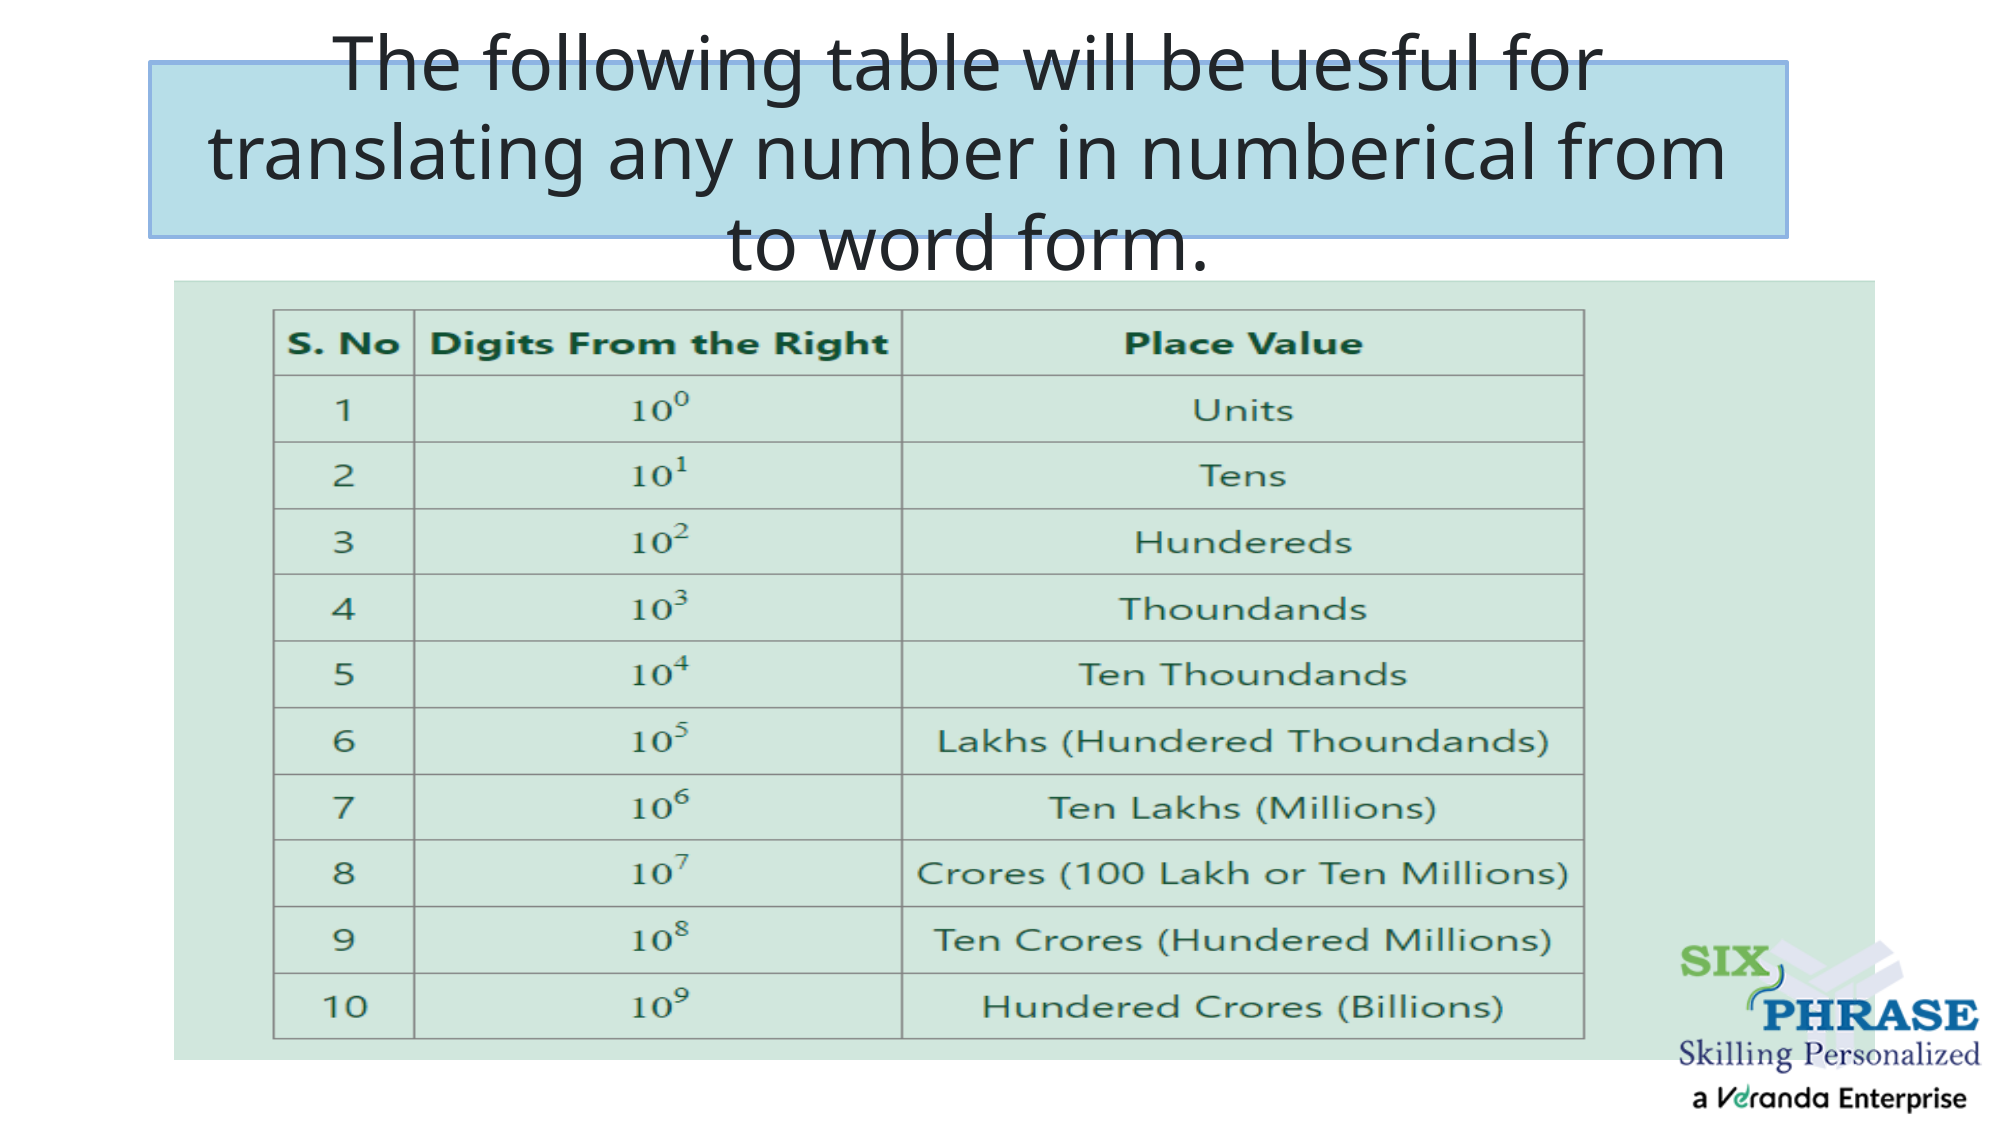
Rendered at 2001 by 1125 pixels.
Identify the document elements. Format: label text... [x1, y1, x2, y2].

picture [174, 274, 2000, 1125]
text_box The following table will be uesful for translating any number in numberical from to word form. [148, 60, 1789, 239]
